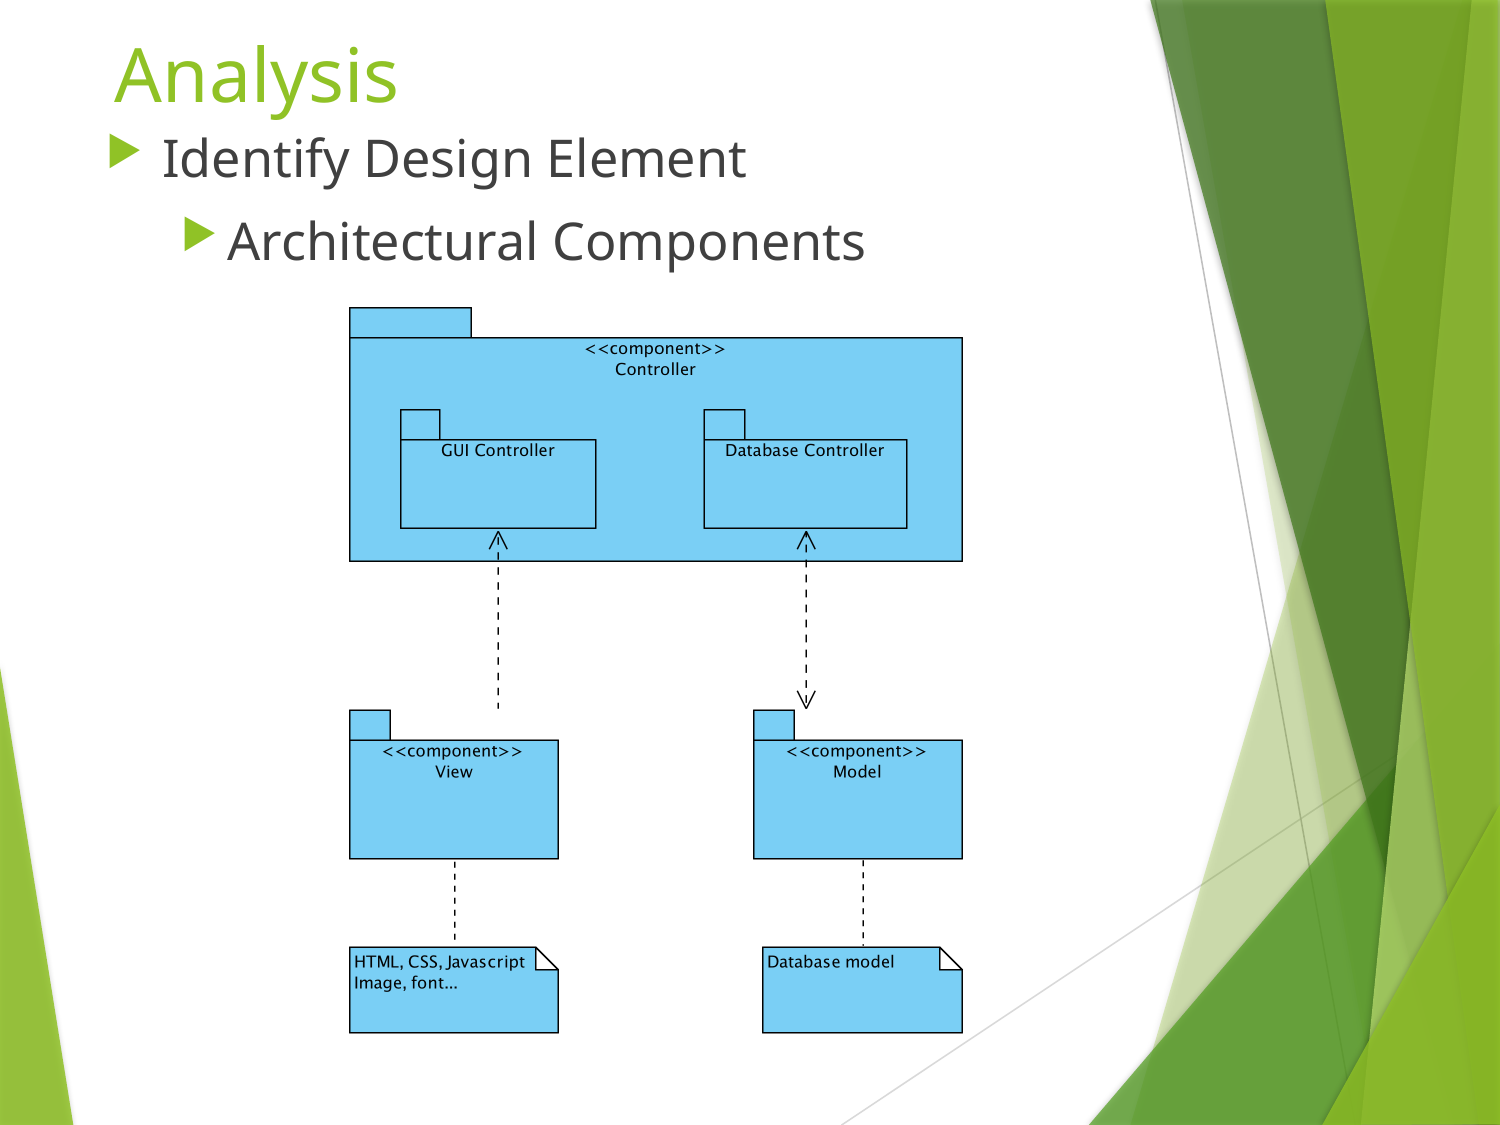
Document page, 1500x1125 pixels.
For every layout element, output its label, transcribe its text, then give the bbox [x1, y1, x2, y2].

list Identify Design Element Architectural Components [90, 117, 1151, 856]
picture [346, 303, 969, 1036]
title Analysis [99, 19, 1142, 117]
